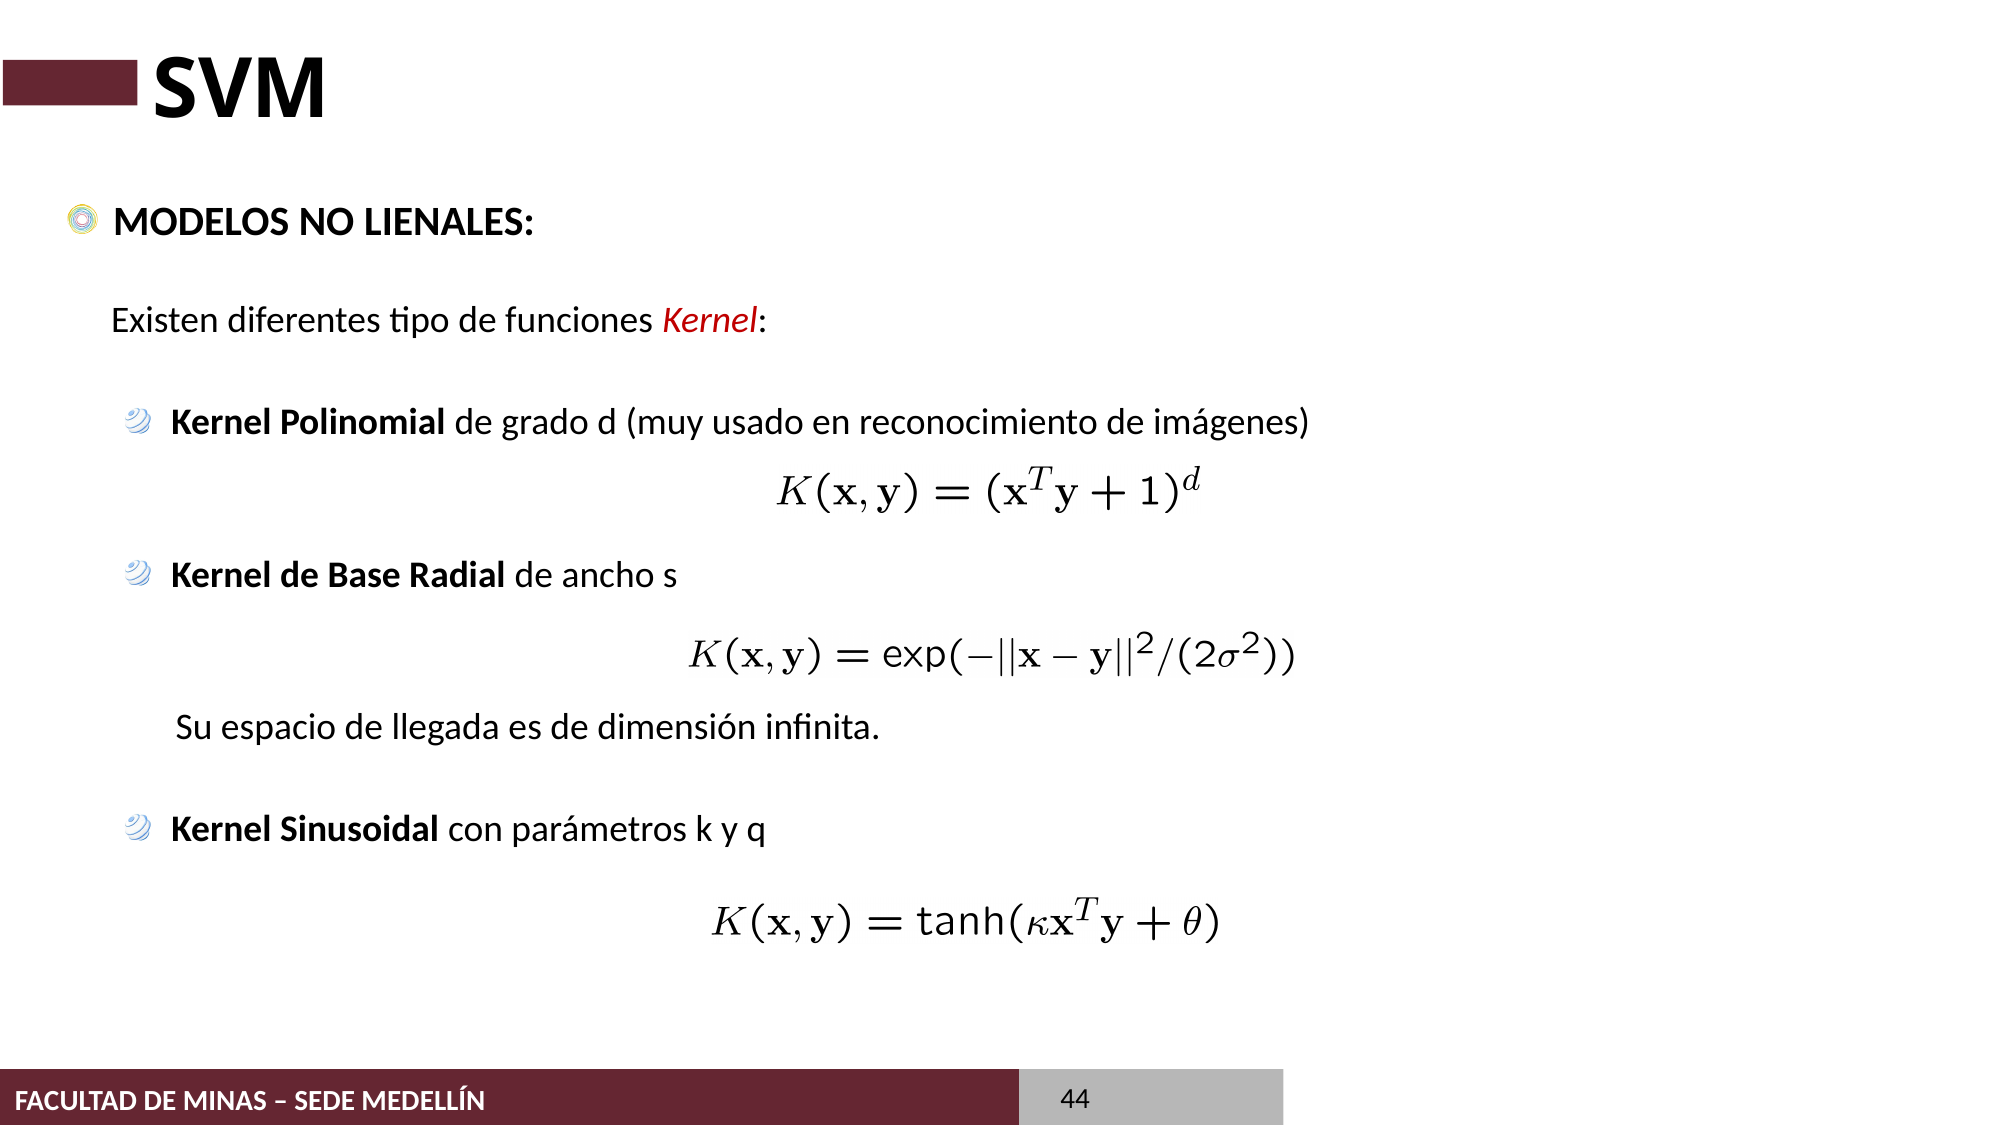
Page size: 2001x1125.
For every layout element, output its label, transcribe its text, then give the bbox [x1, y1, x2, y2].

title SVM [137, 17, 1941, 163]
picture [688, 630, 1294, 678]
picture [124, 813, 152, 841]
picture [776, 464, 1201, 514]
list Modelos No Lienales: Existen diferentes tipo de funciones Kernel: Kernel Polinomial de grado d (muy usado en reconocimiento de imágenes) Kernel de Base Radial de ancho s Su espacio de llegada es de dimensión infinita. Kernel Sinusoidal con parámetros k y q [51, 181, 1960, 1014]
picture [124, 559, 152, 586]
picture [124, 407, 152, 434]
picture [711, 897, 1218, 944]
text_box [252, 275, 283, 336]
picture [66, 204, 98, 234]
